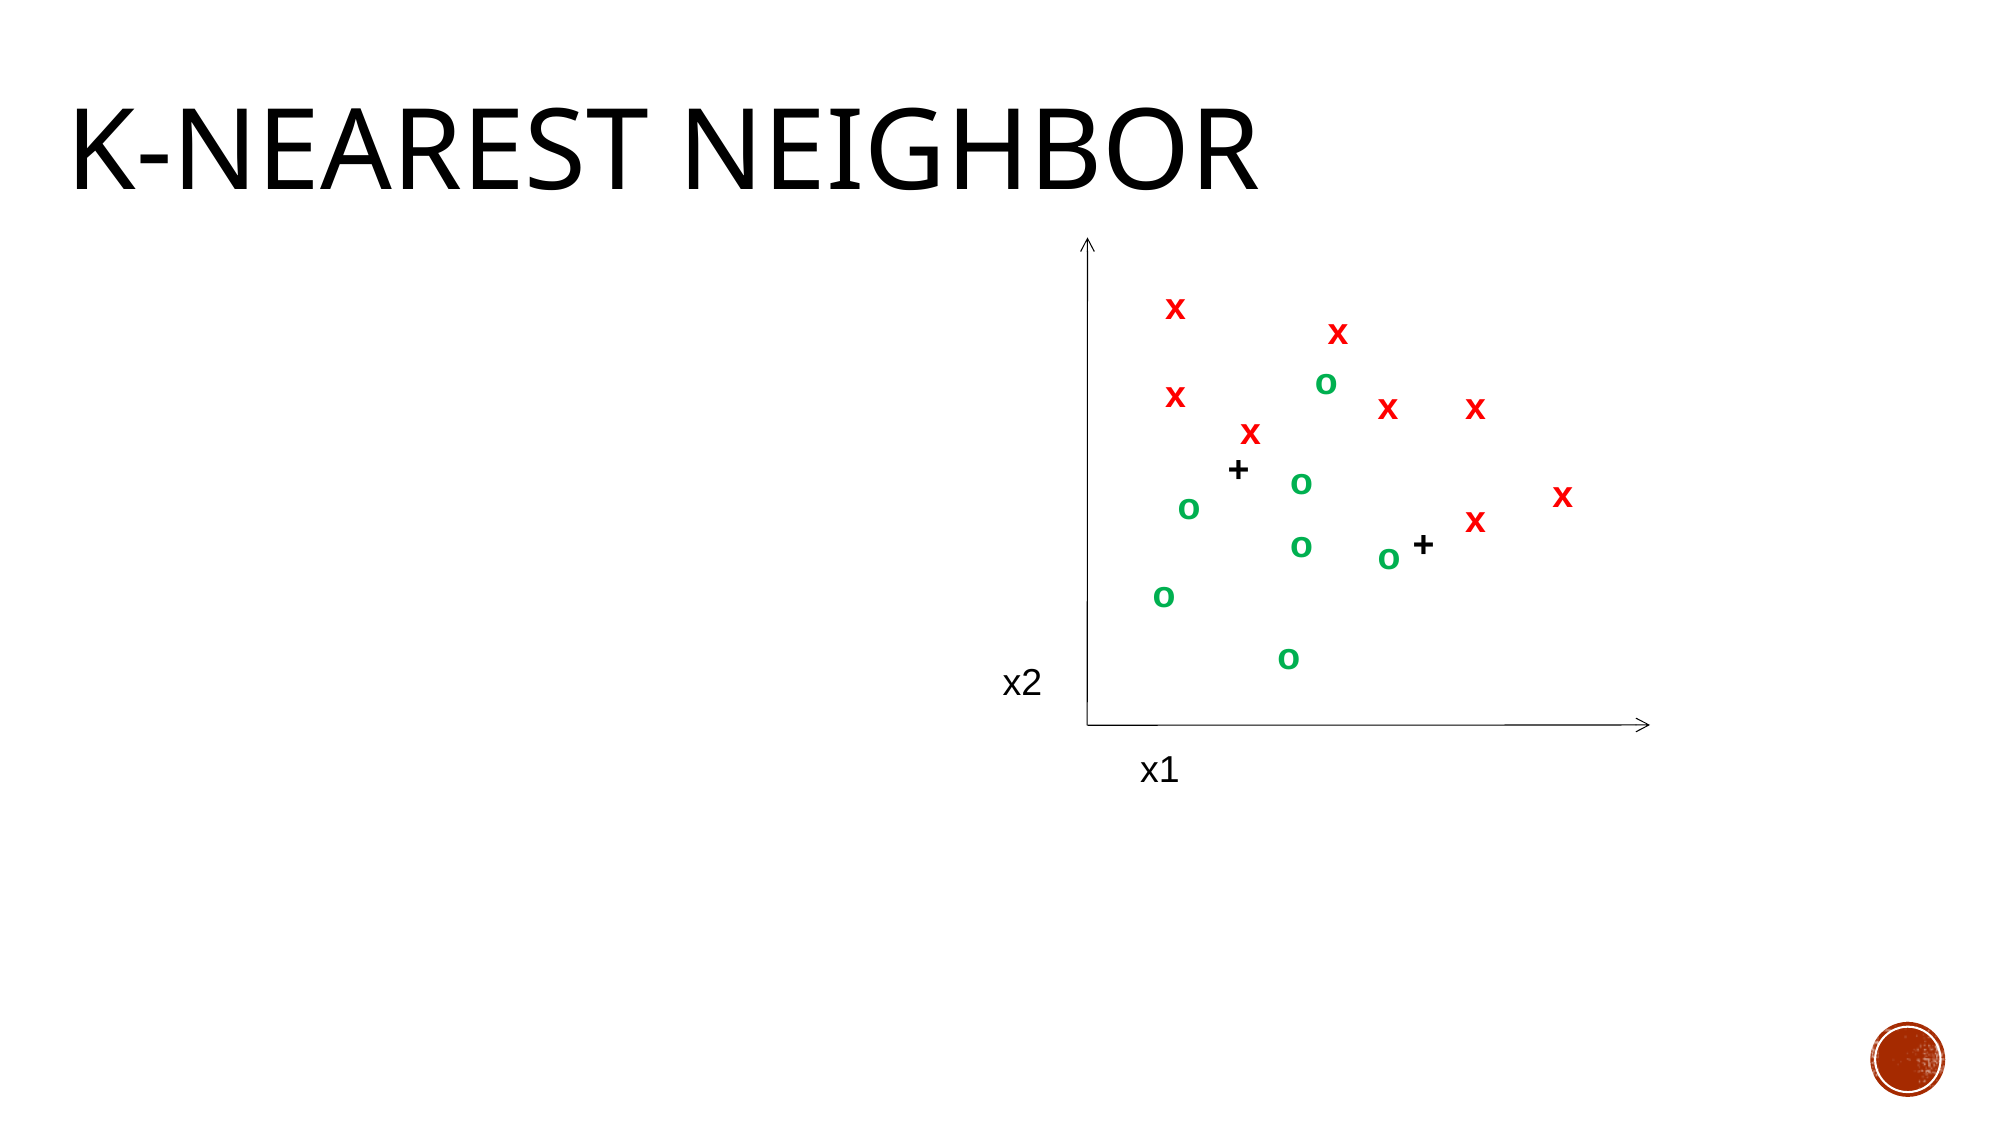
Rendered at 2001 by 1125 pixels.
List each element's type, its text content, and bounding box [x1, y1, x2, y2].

title K-nearest neighbor [51, 49, 1920, 258]
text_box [988, 238, 1650, 796]
